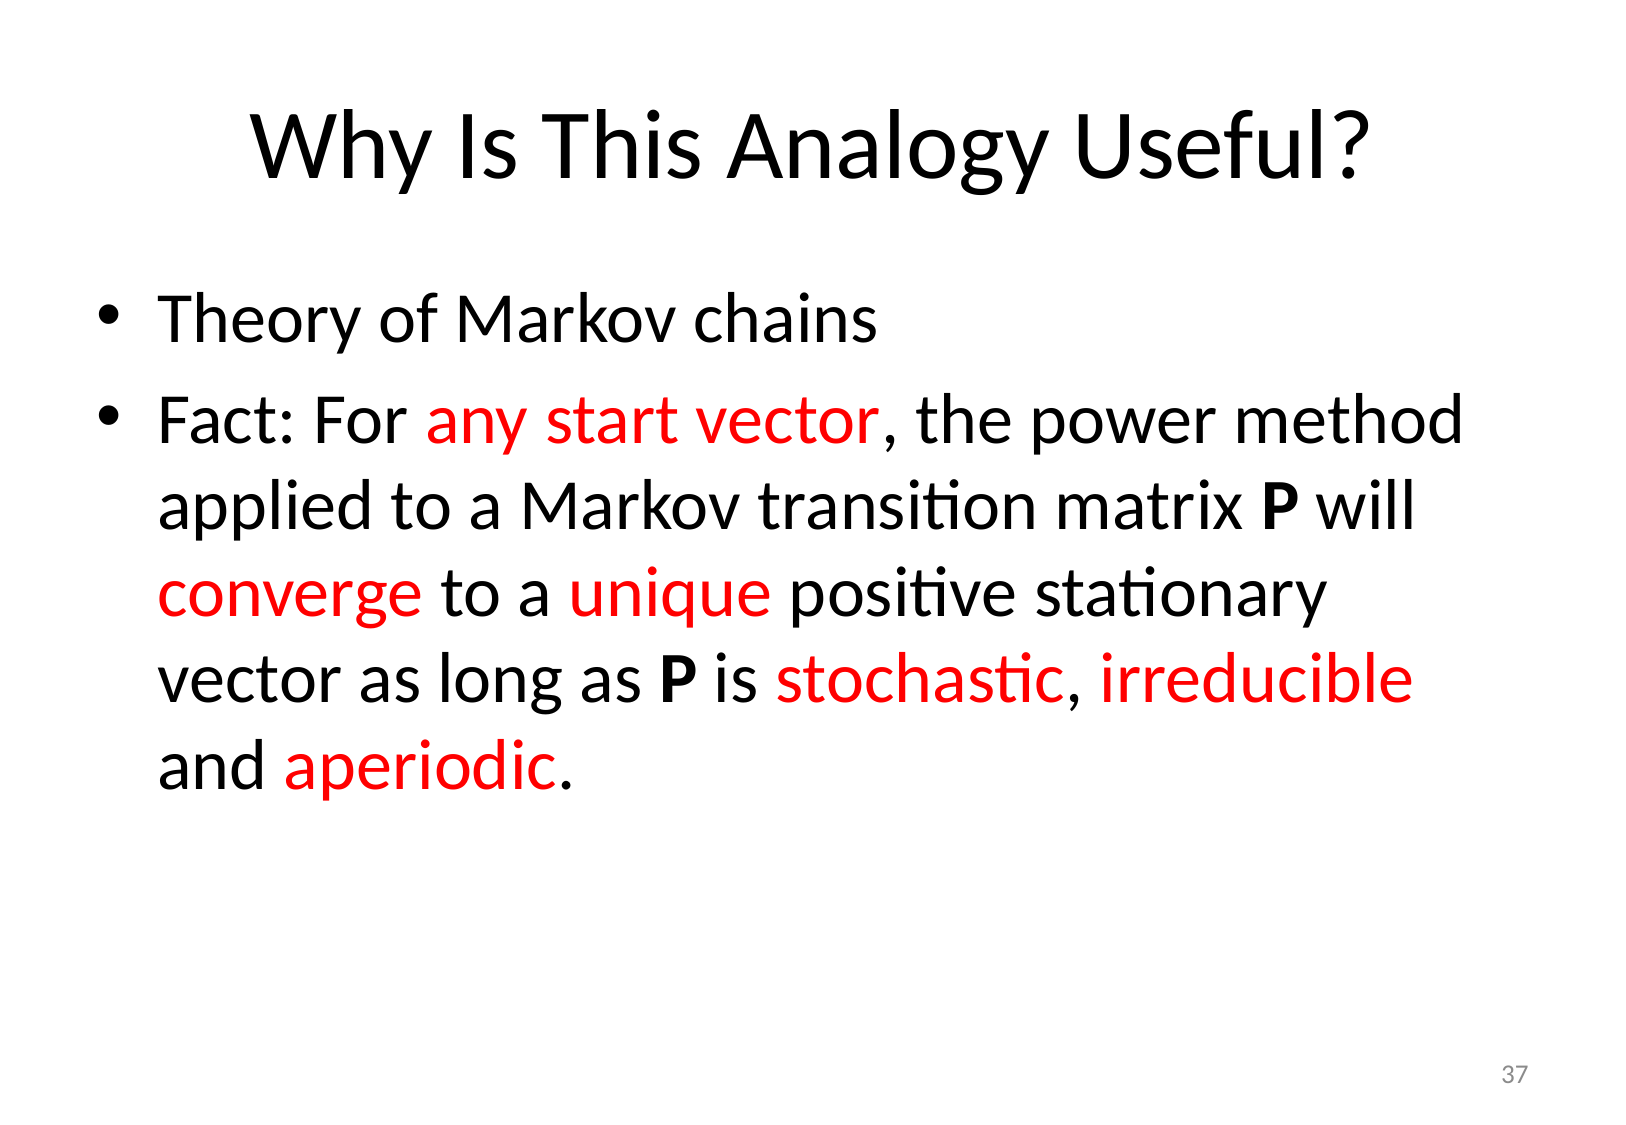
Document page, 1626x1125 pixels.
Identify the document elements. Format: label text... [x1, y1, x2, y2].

slide_number 37 [1164, 1042, 1544, 1103]
list Theory of Markov chains Fact: For any start vector, the power method applied to a Markov transition matrix P will converge to a unique positive stationary vector as long as P is stochastic, irreducible and aperiodic. [80, 262, 1544, 1006]
title Why Is This Analogy Useful? [80, 44, 1544, 233]
